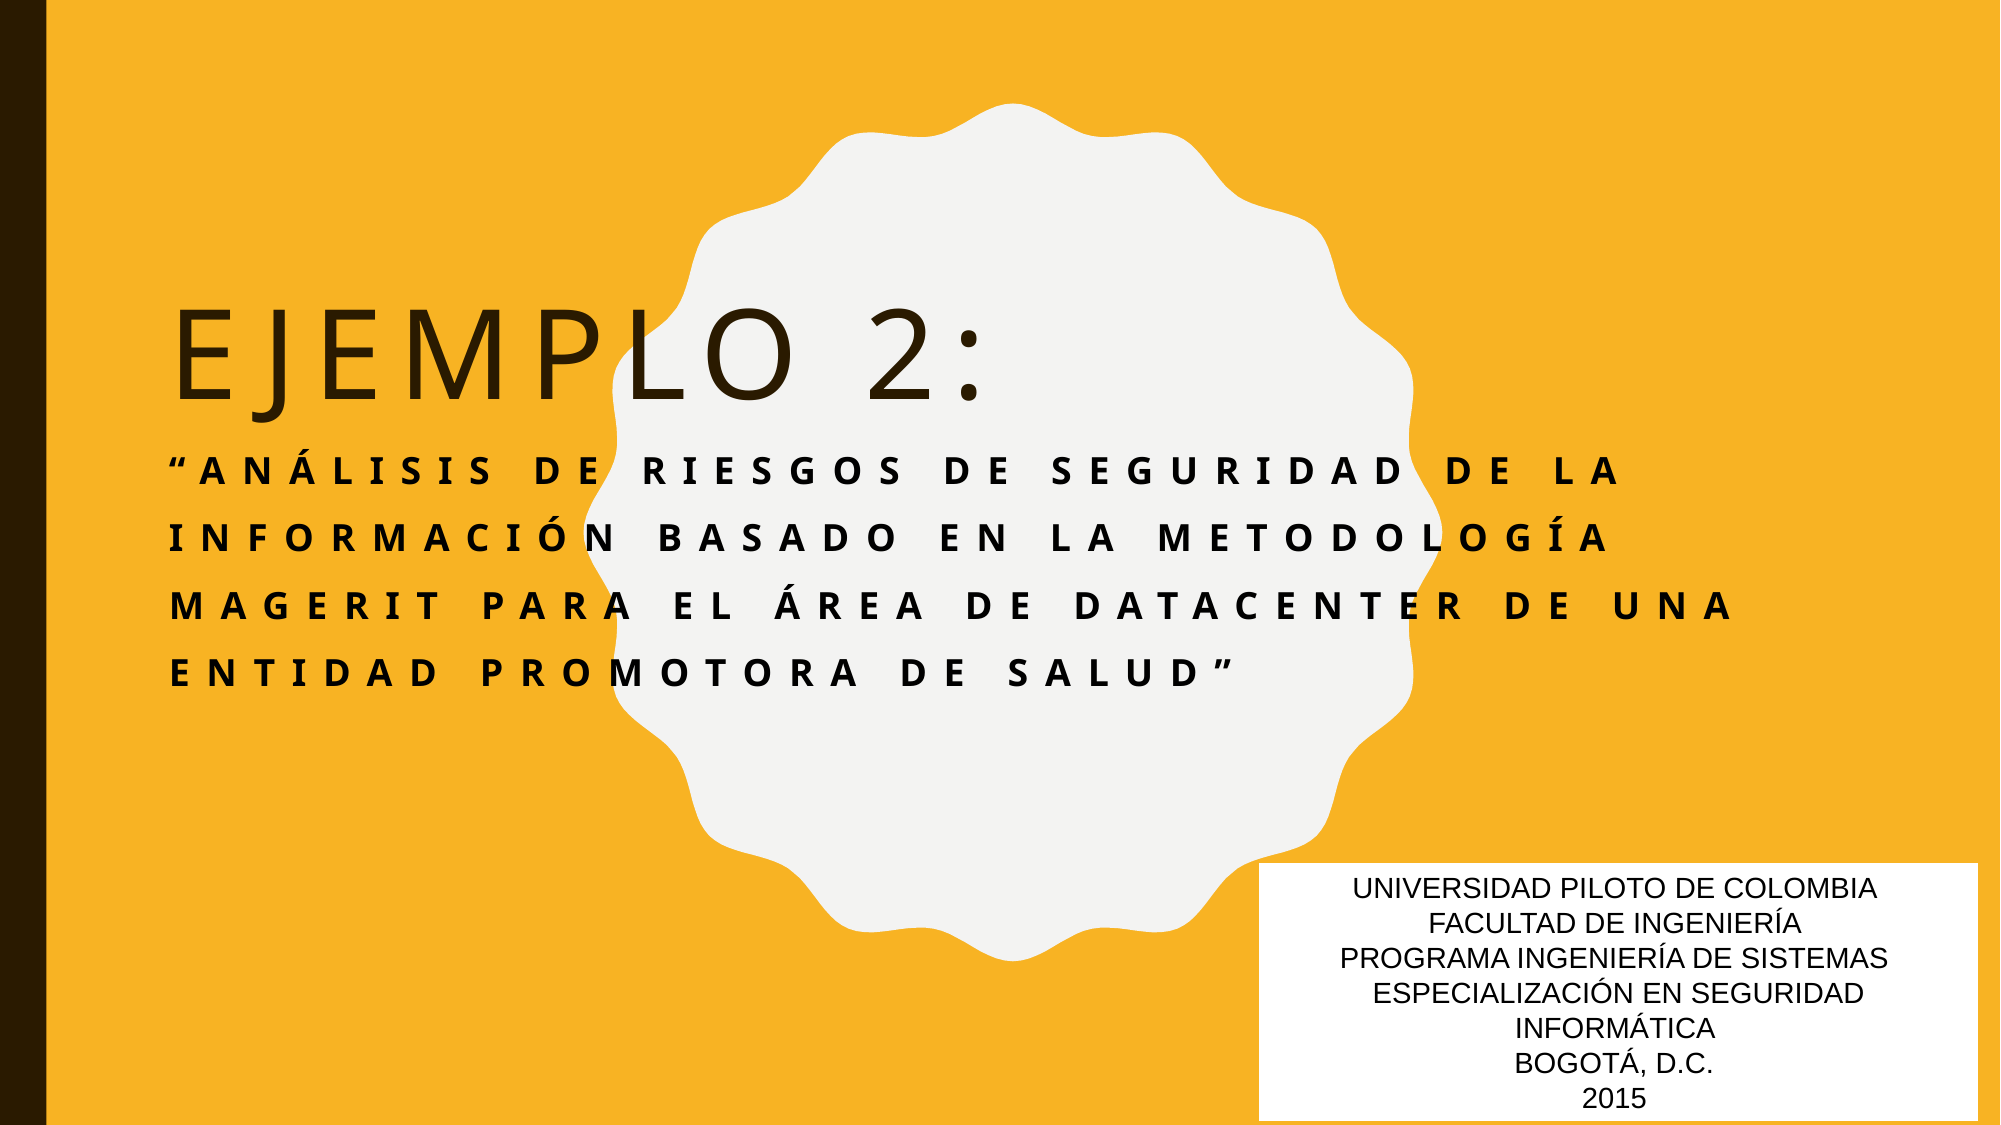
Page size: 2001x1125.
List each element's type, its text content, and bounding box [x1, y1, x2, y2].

title Ejemplo 2: “ANÁLISIS DE RIESGOS DE SEGURIDAD DE LA INFORMACIÓN BASADO EN LA METODOLOGÍA MAGERIT PARA EL ÁREA DE DATACENTER DE UNA ENTIDAD PROMOTORA DE SALUD” [153, 86, 1847, 807]
text_box UNIVERSIDAD PILOTO DE COLOMBIA FACULTAD DE INGENIERÍA PROGRAMA INGENIERÍA DE SISTEMAS ESPECIALIZACIÓN EN SEGURIDAD INFORMÁTICA BOGOTÁ, D.C. 2015 [1257, 861, 1980, 1123]
